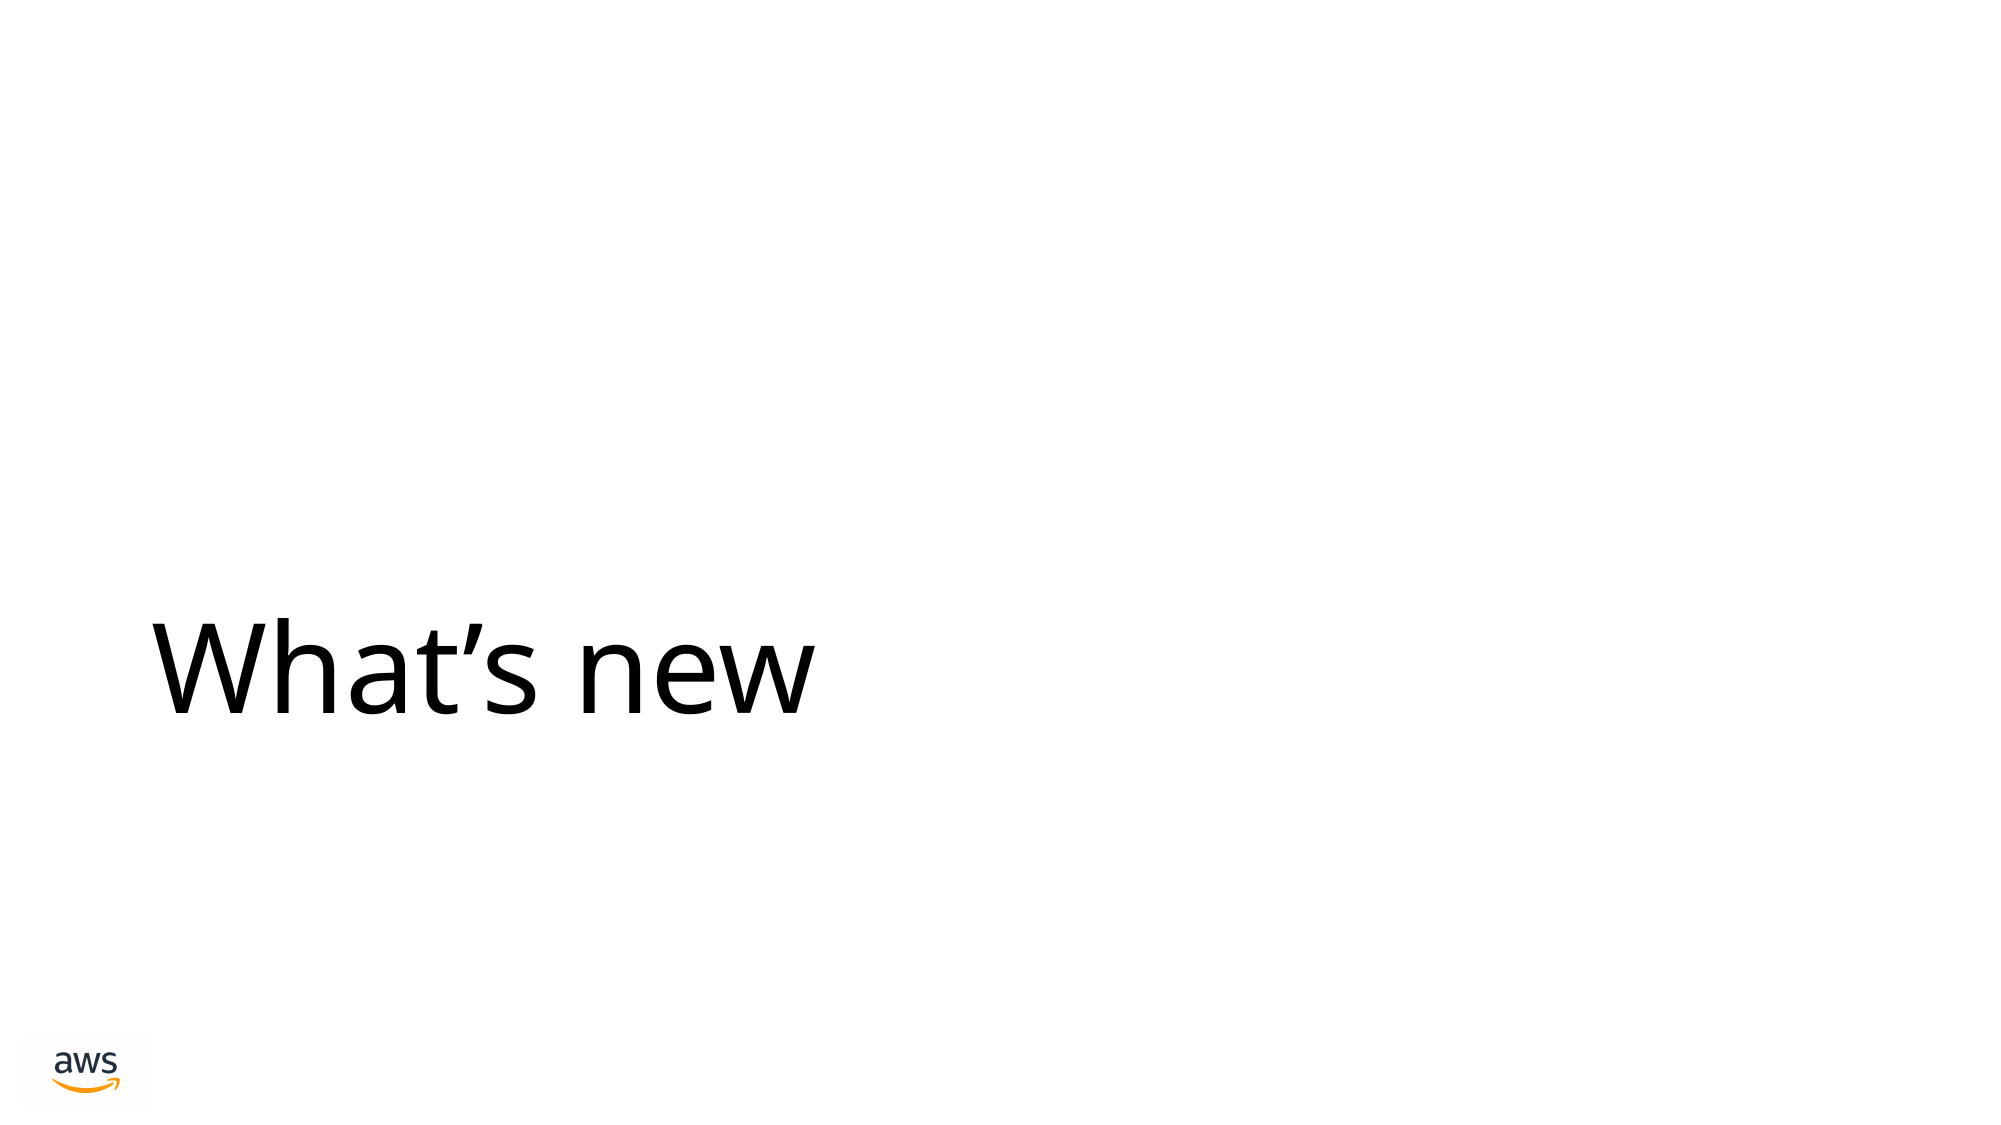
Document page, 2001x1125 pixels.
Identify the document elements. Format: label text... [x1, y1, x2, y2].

picture [19, 1037, 153, 1108]
title What’s new [136, 280, 1862, 749]
